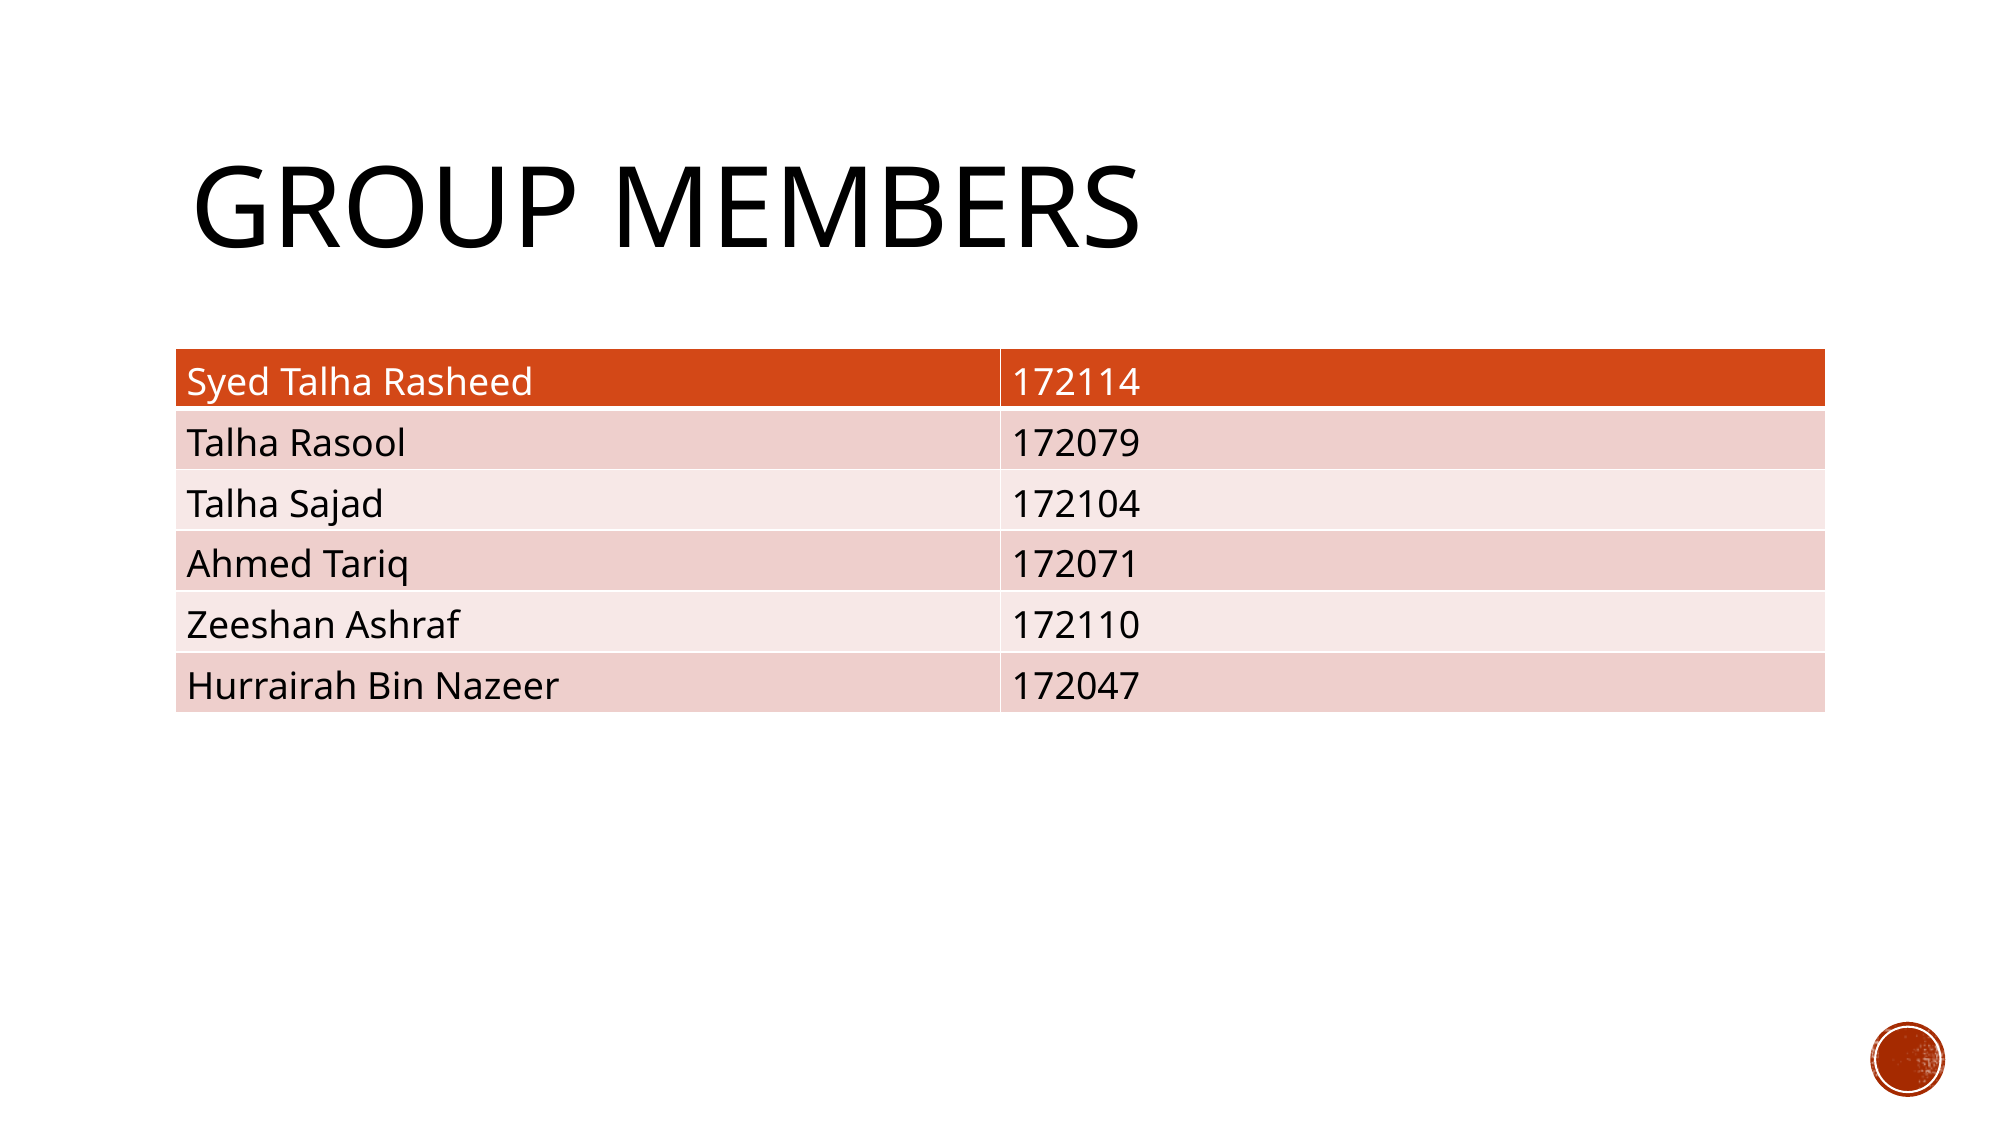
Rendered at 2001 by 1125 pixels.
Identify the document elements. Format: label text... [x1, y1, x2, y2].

table_header Syed Talha Rasheed [176, 349, 1000, 406]
table_cell Talha Sajad [176, 470, 1000, 529]
table_cell Hurrairah Bin Nazeer [176, 653, 1000, 712]
table_cell 172047 [1001, 653, 1825, 712]
table_cell Zeeshan Ashraf [176, 592, 1000, 651]
table_cell 172079 [1001, 411, 1825, 469]
title Group Members [175, 79, 1826, 344]
table_cell 172071 [1001, 531, 1825, 590]
table_cell Talha Rasool [176, 411, 1000, 469]
table_header 172114 [1001, 349, 1825, 406]
table_cell Ahmed Tariq [176, 531, 1000, 590]
table_cell 172104 [1001, 470, 1825, 529]
table_cell 172110 [1001, 592, 1825, 651]
